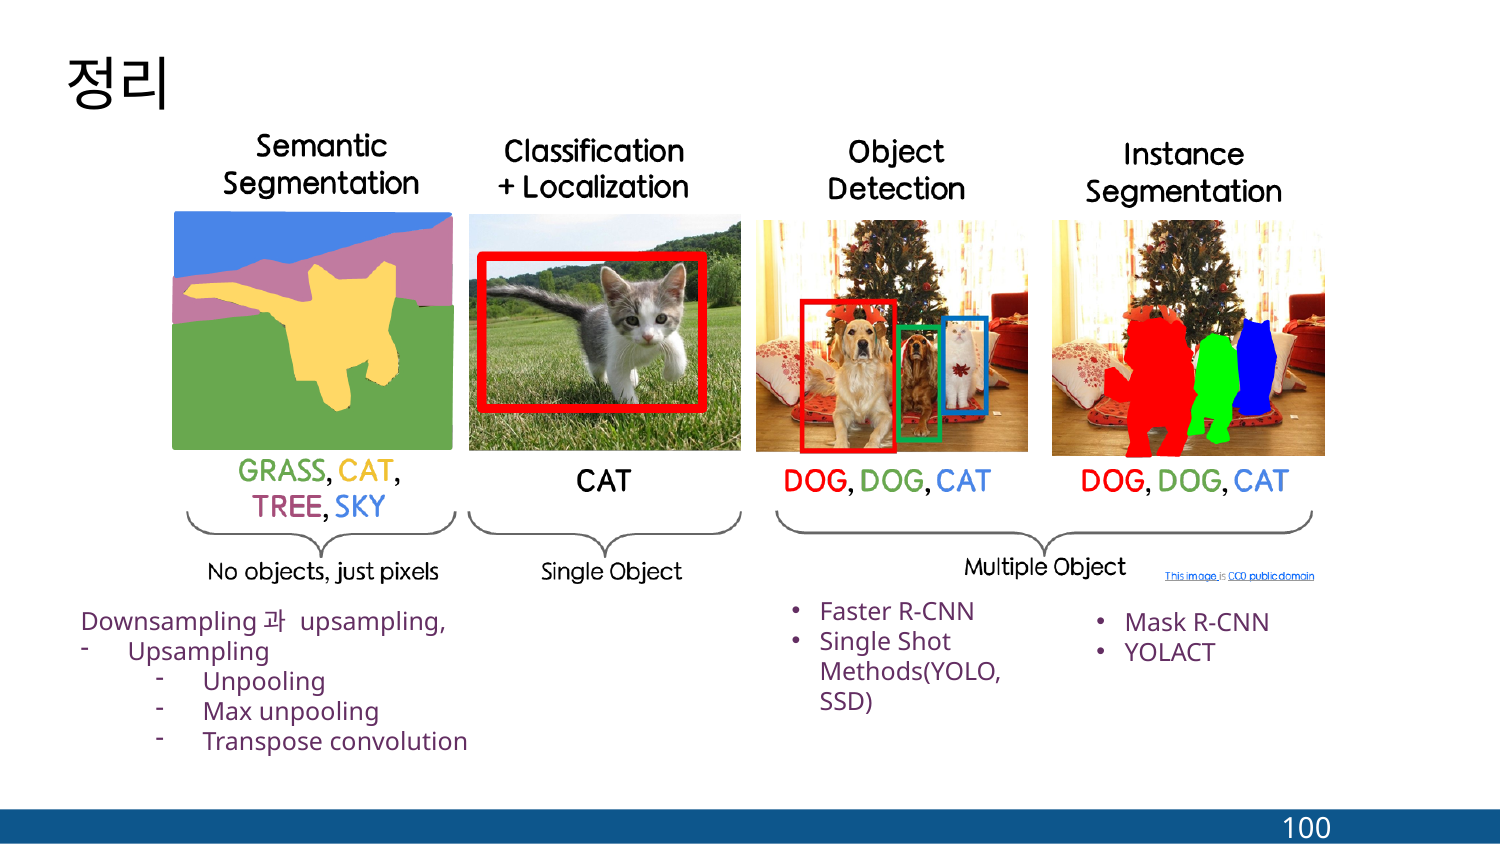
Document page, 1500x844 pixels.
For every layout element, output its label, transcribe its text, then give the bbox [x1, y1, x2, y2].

picture [171, 117, 1328, 599]
slide_number 100 [1275, 800, 1334, 844]
text_box Mask R-CNN YOLACT [1081, 598, 1343, 704]
text_box Downsampling과 upsampling, Upsampling Unpooling Max unpooling Transpose convolution [65, 598, 484, 763]
title 정리 [62, 45, 1275, 189]
text_box Faster R-CNN Single Shot Methods(YOLO, SSD) [776, 606, 1038, 753]
